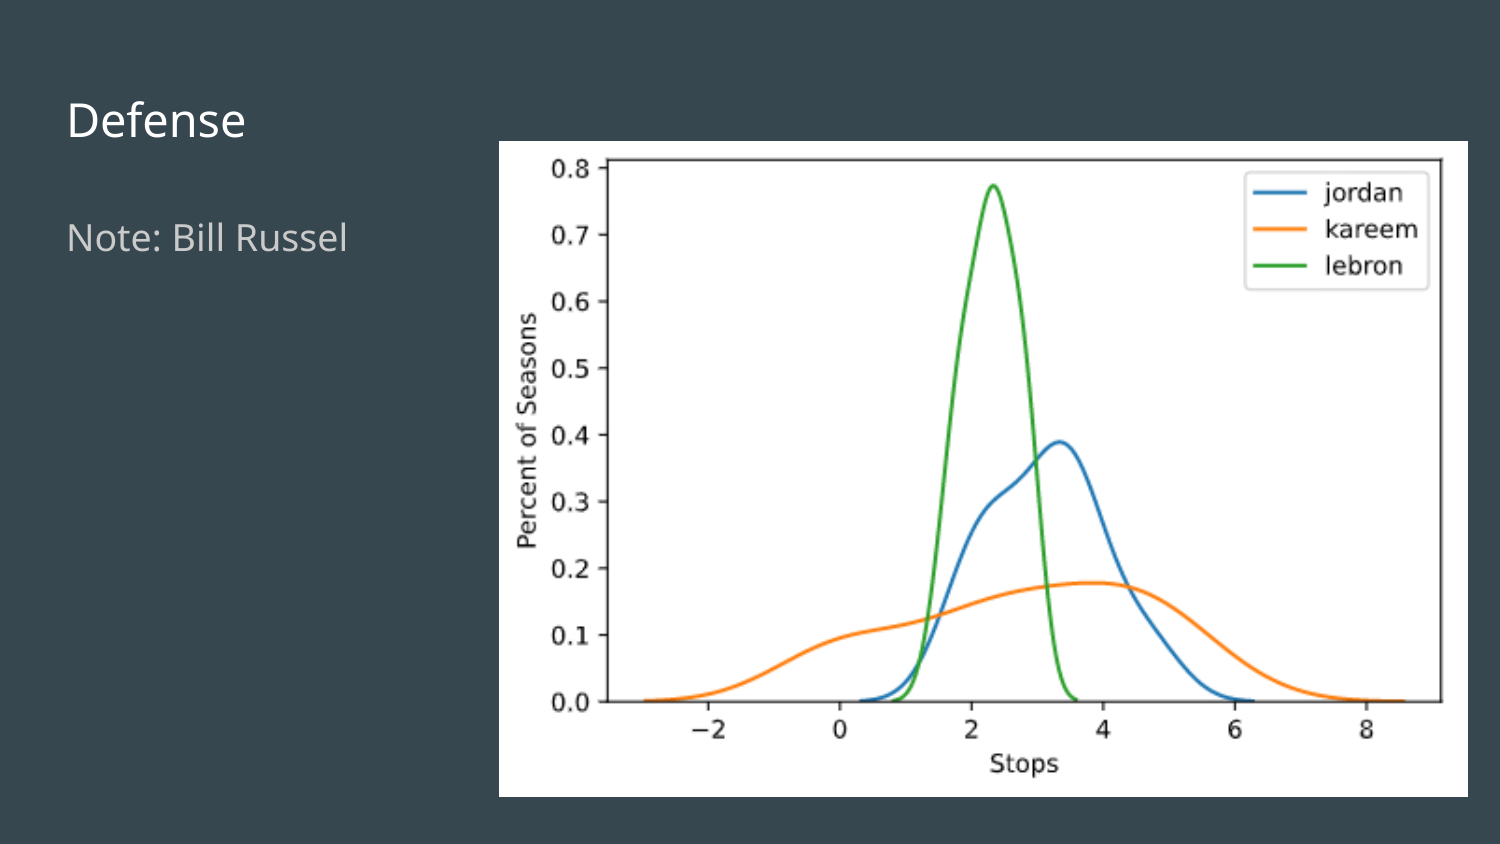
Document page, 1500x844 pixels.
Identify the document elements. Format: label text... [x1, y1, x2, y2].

picture [499, 141, 1468, 797]
title Defense [51, 72, 1449, 167]
list Note: Bill Russel [51, 189, 493, 750]
